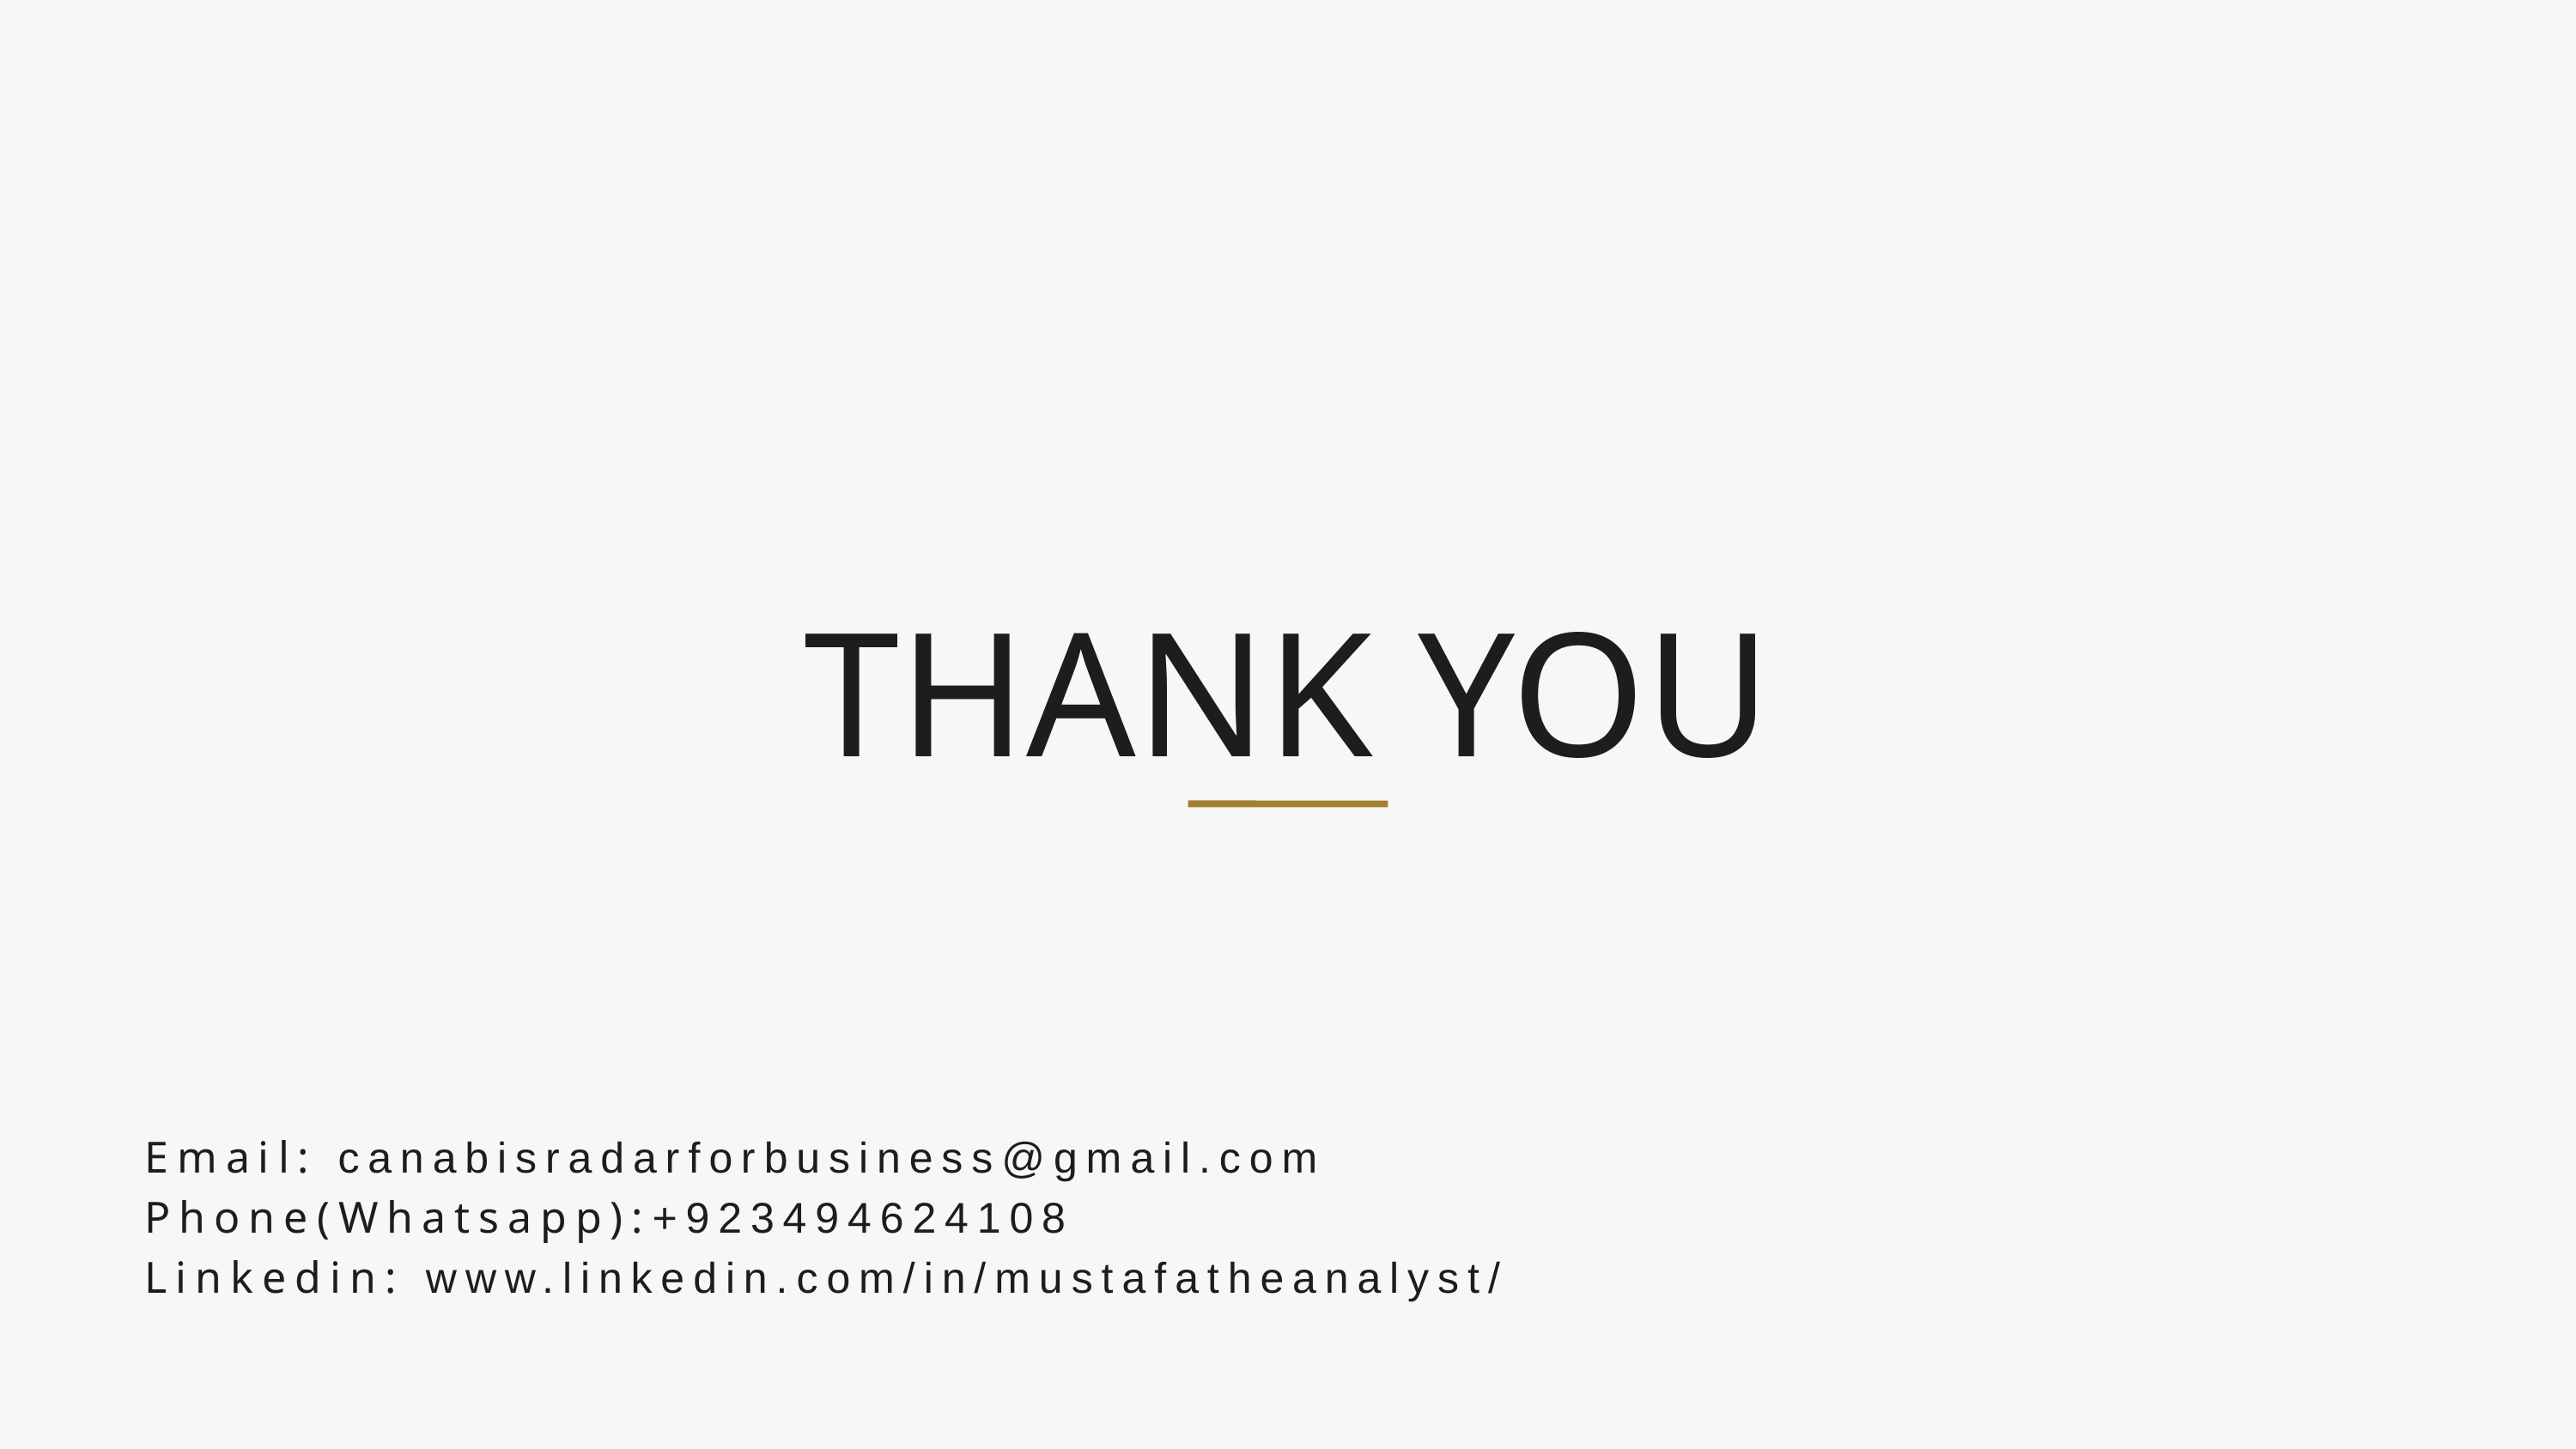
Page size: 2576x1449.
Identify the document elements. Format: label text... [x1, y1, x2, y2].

text_box THANK YOU [578, 550, 1998, 791]
text_box Email: canabisradarforbusiness@gmail.com Phone(Whatsapp):+923494624108 Linkedin: www.linkedin.com/in/mustafatheanalyst/ [144, 1121, 1885, 1302]
